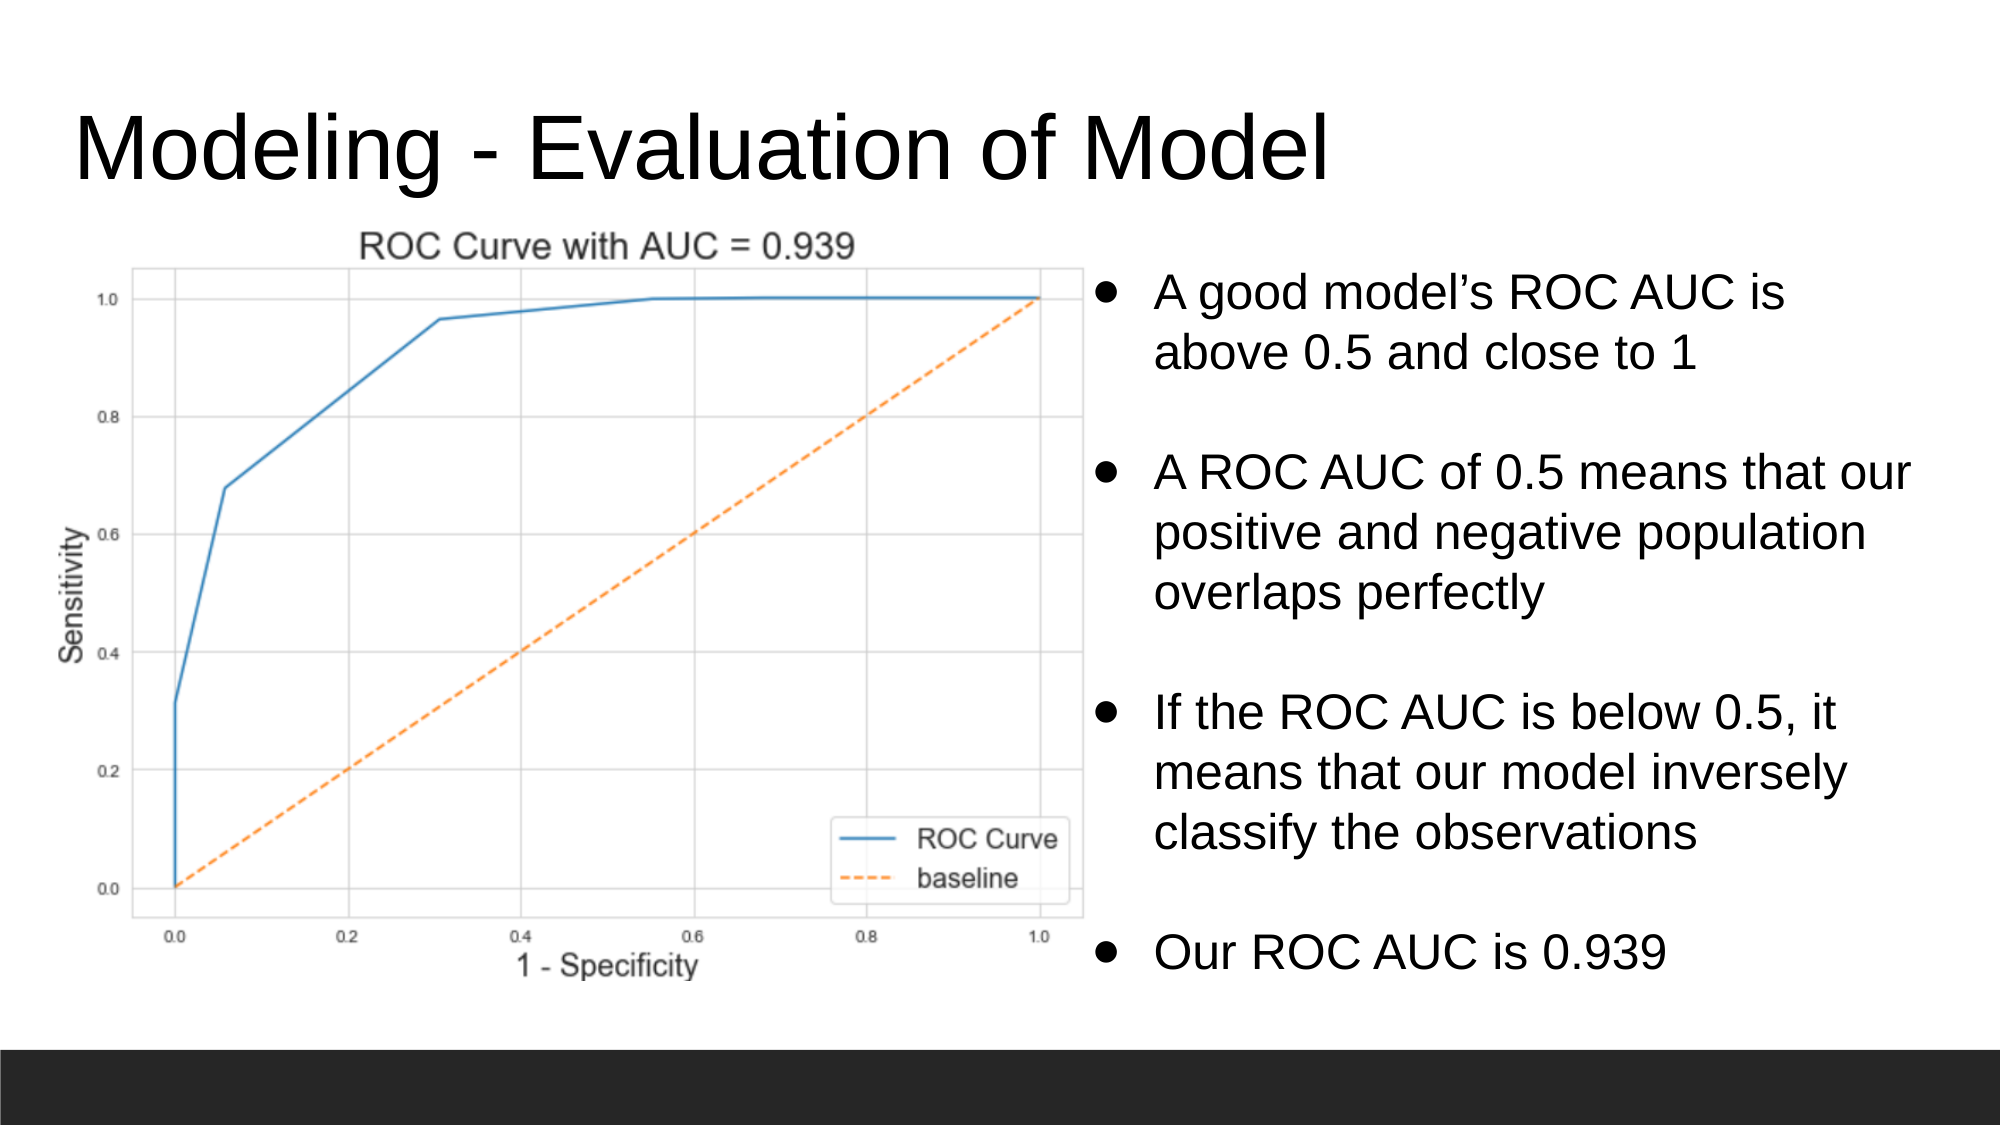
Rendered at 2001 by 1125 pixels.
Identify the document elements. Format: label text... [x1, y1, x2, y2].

text_box Modeling - Evaluation of Model [58, 73, 1530, 233]
picture [57, 219, 1093, 982]
text_box A good model’s ROC AUC is above 0.5 and close to 1 A ROC AUC of 0.5 means that our positive and negative population overlaps perfectly If the ROC AUC is below 0.5, it means that our model inversely classify the observations Our ROC AUC is 0.939 [1063, 244, 1937, 991]
